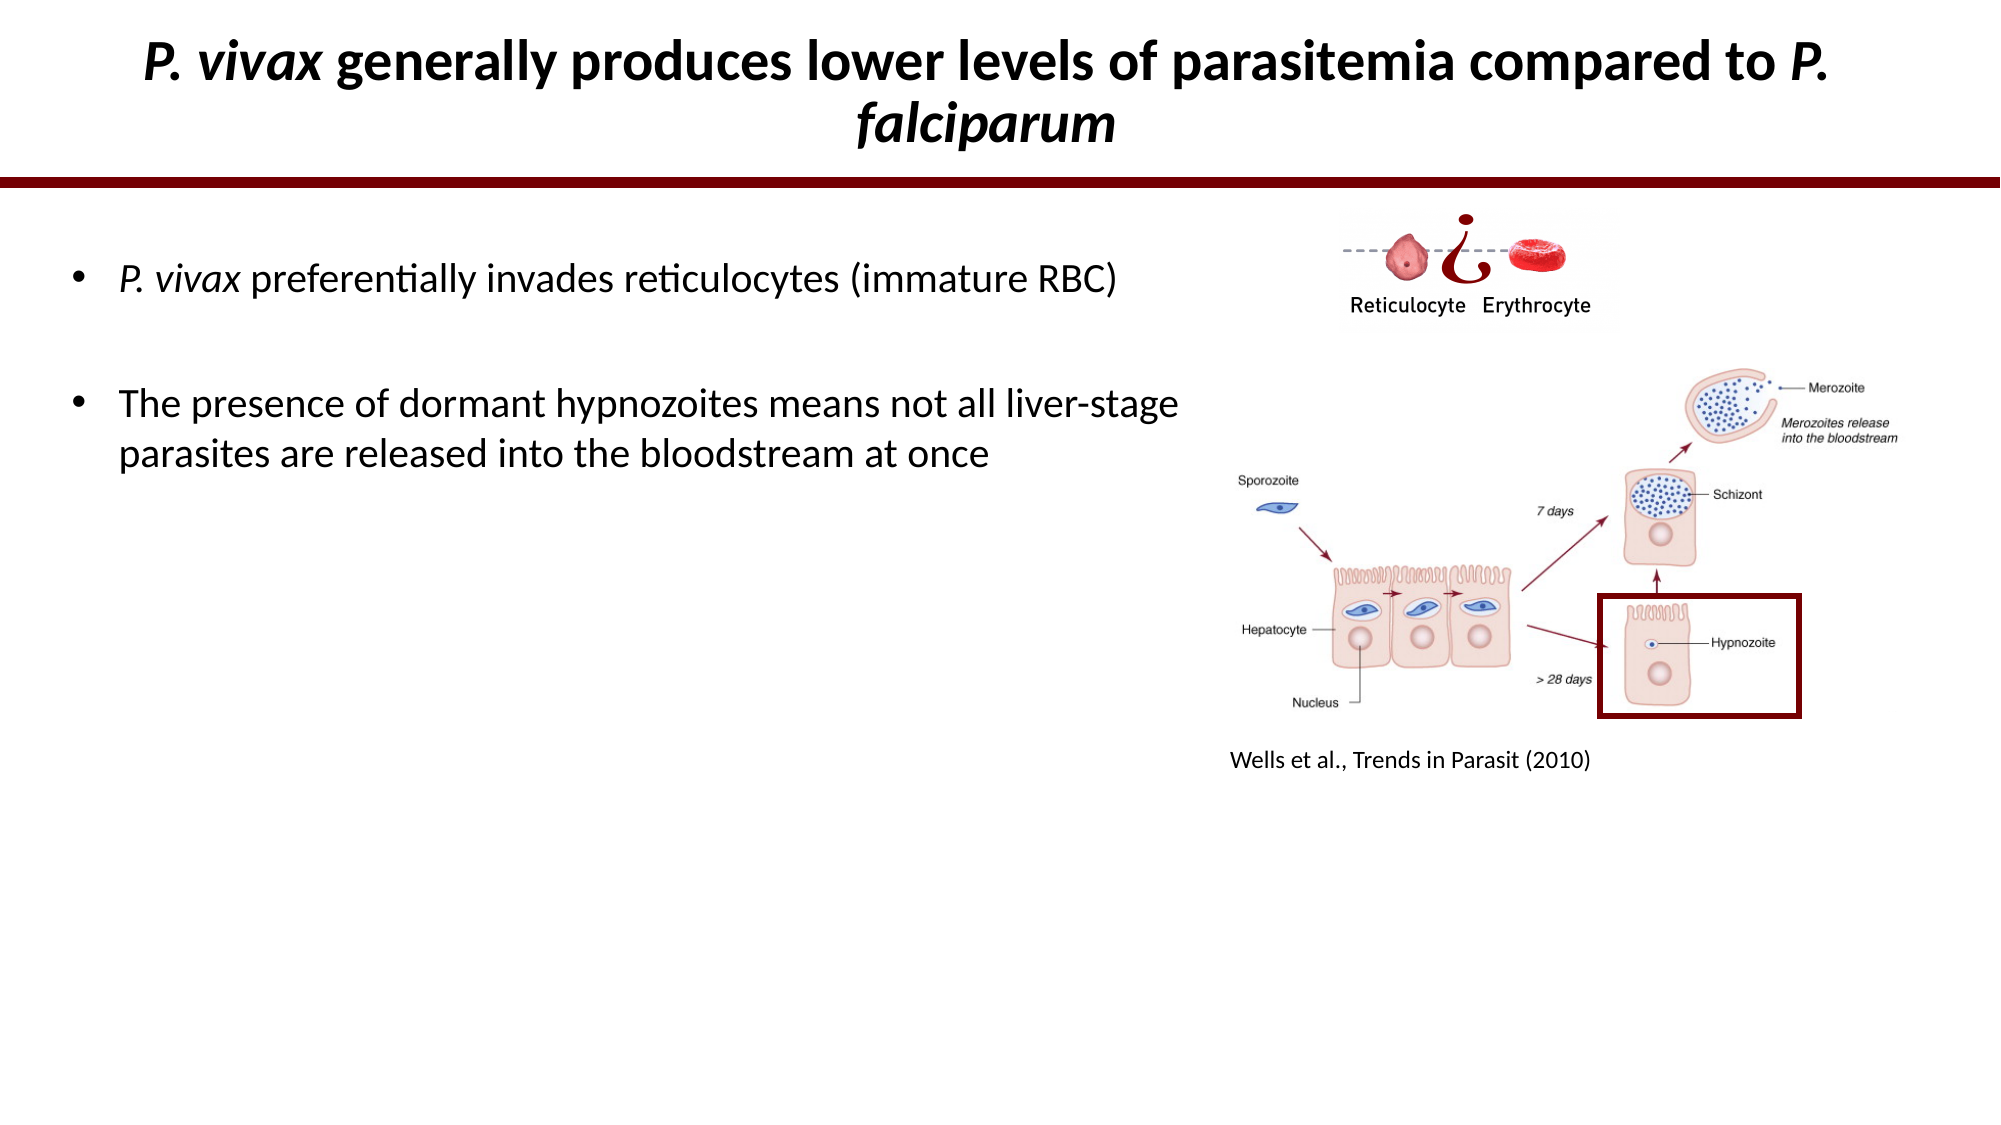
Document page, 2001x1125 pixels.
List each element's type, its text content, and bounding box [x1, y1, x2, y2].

title P. vivax generally produces lower levels of parasitemia compared to P. falciparum [52, 15, 1923, 170]
text_box [1597, 712, 1802, 719]
text_box P. vivax preferentially invades reticulocytes (immature RBC) The presence of dormant hypnozoites means not all liver-stage parasites are released into the bloodstream at once [56, 243, 1264, 609]
text_box Wells et al., Trends in Parasit (2010) [1215, 736, 1915, 782]
text_box [0, 177, 2000, 188]
picture [1214, 367, 1949, 712]
picture [1339, 207, 1621, 333]
